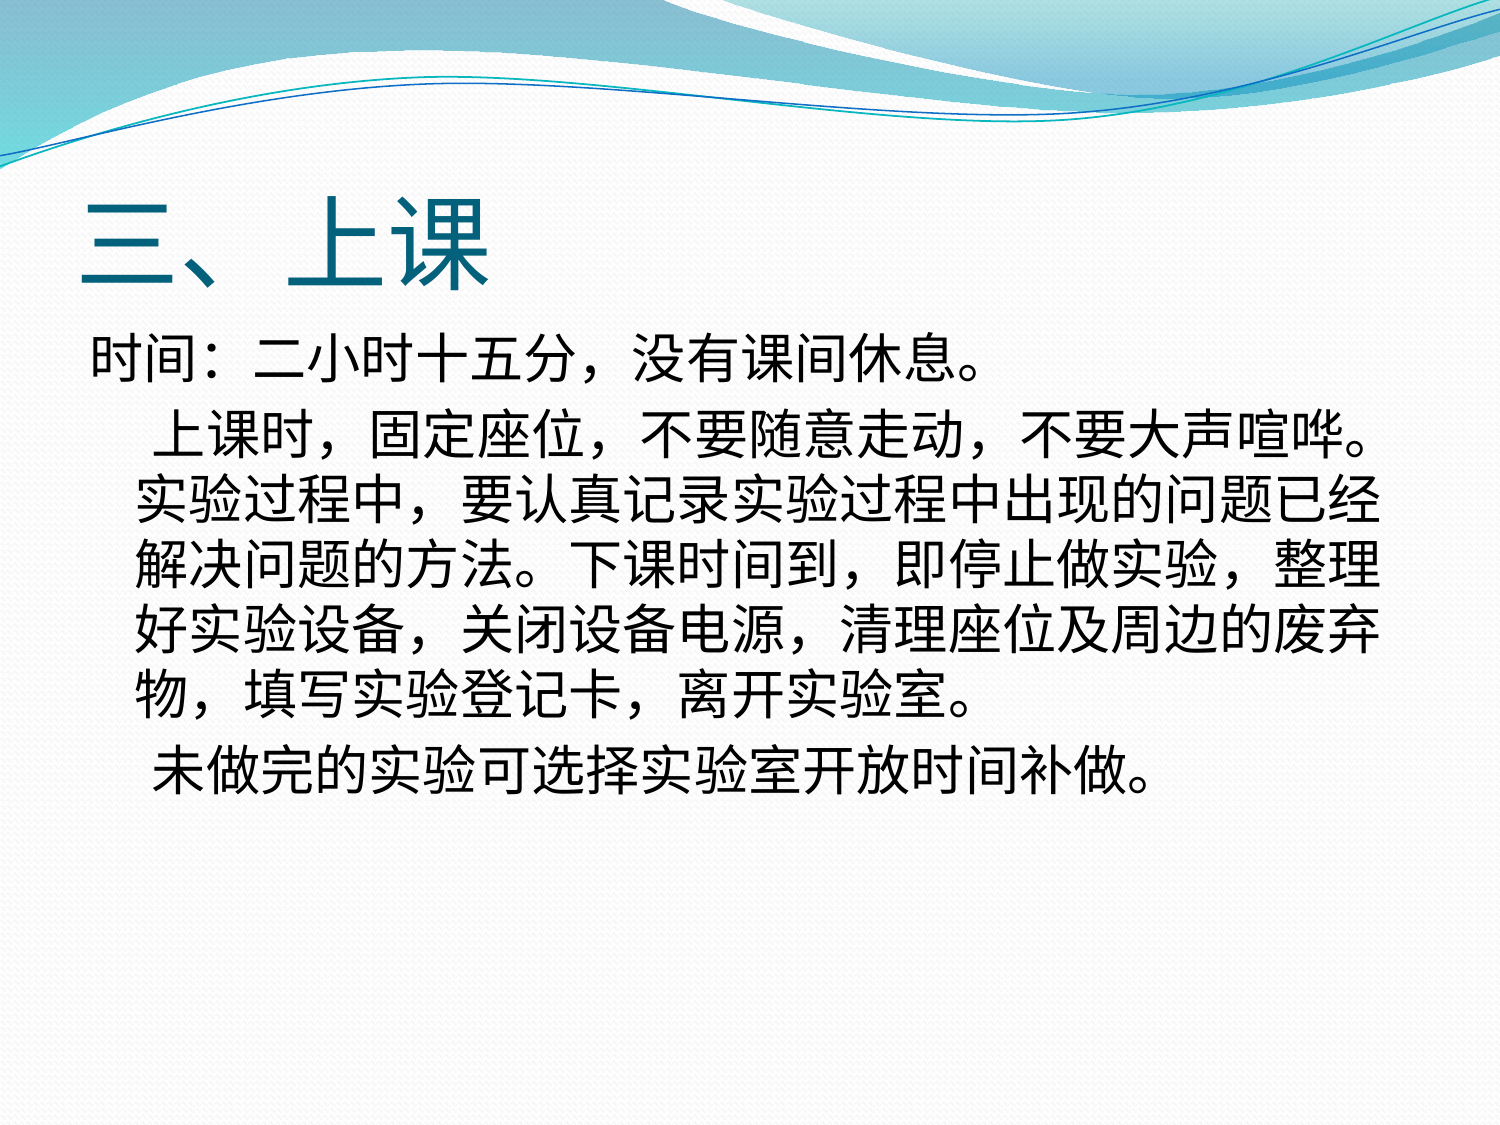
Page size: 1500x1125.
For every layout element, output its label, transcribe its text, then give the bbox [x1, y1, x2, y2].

title 三、上课 [75, 115, 1425, 303]
list 时间：二小时十五分，没有课间休息。 上课时，固定座位，不要随意走动，不要大声喧哗。 实验过程中，要认真记录实验过程中出现的问题已经解决问题的方法。下课时间到，即停止做实验，整理好实验设备，关闭设备电源，清理座位及周边的废弃物，填写实验登记卡，离开实验室。 未做完的实验可选择实验室开放时间补做。 [75, 317, 1425, 1038]
